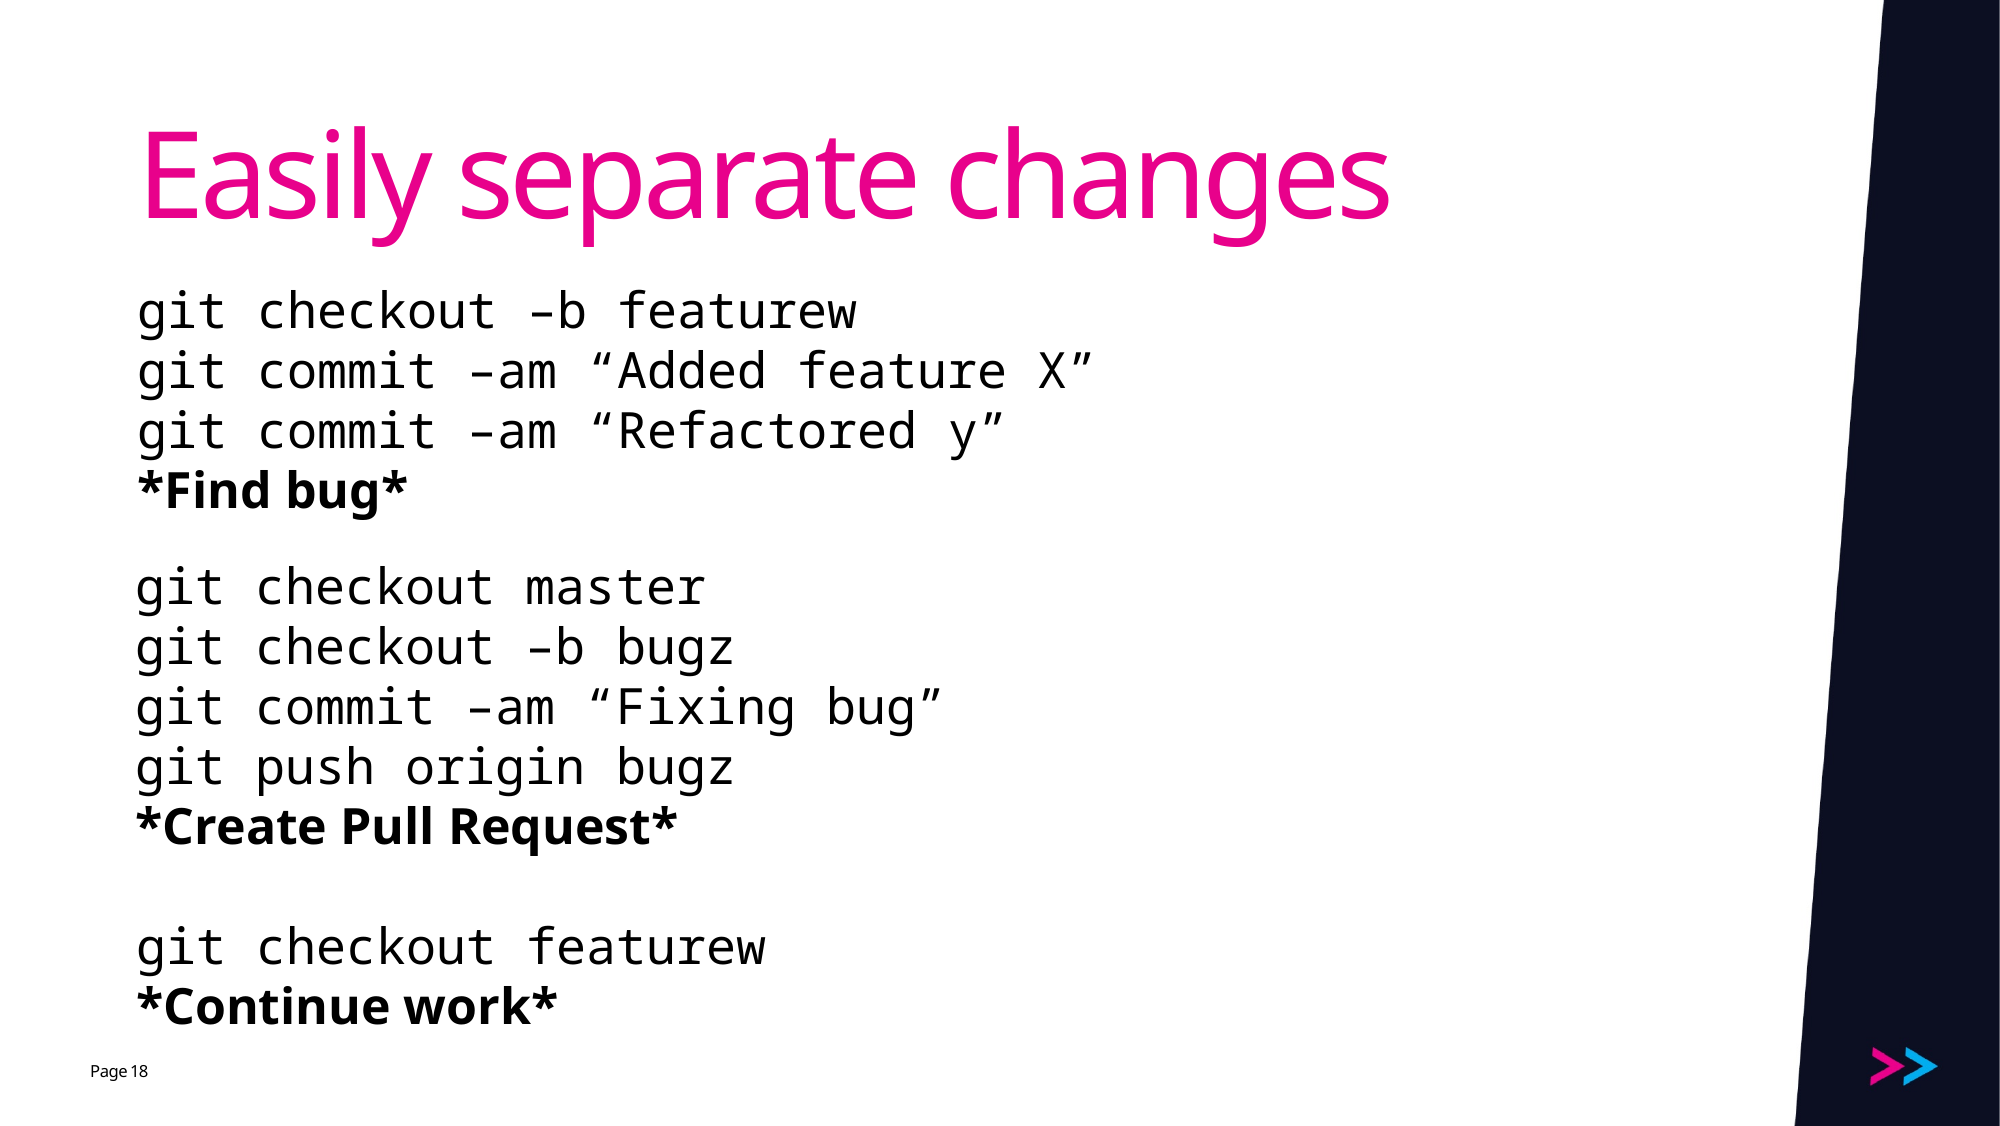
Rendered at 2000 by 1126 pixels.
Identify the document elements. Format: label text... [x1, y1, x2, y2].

picture [0, 0, 2000, 1126]
text_box git checkout –b featurew git commit –am “Added feature X” git commit –am “Refactored y” *Find bug* [122, 271, 1603, 526]
text_box git checkout featurew *Continue work* [121, 907, 1140, 1042]
text_box git checkout master git checkout –b bugz git commit –am “Fixing bug” git push origin bugz *Create Pull Request* [121, 547, 1558, 862]
title Easily separate changes [137, 54, 1786, 243]
slide_number 18 [130, 1061, 166, 1113]
